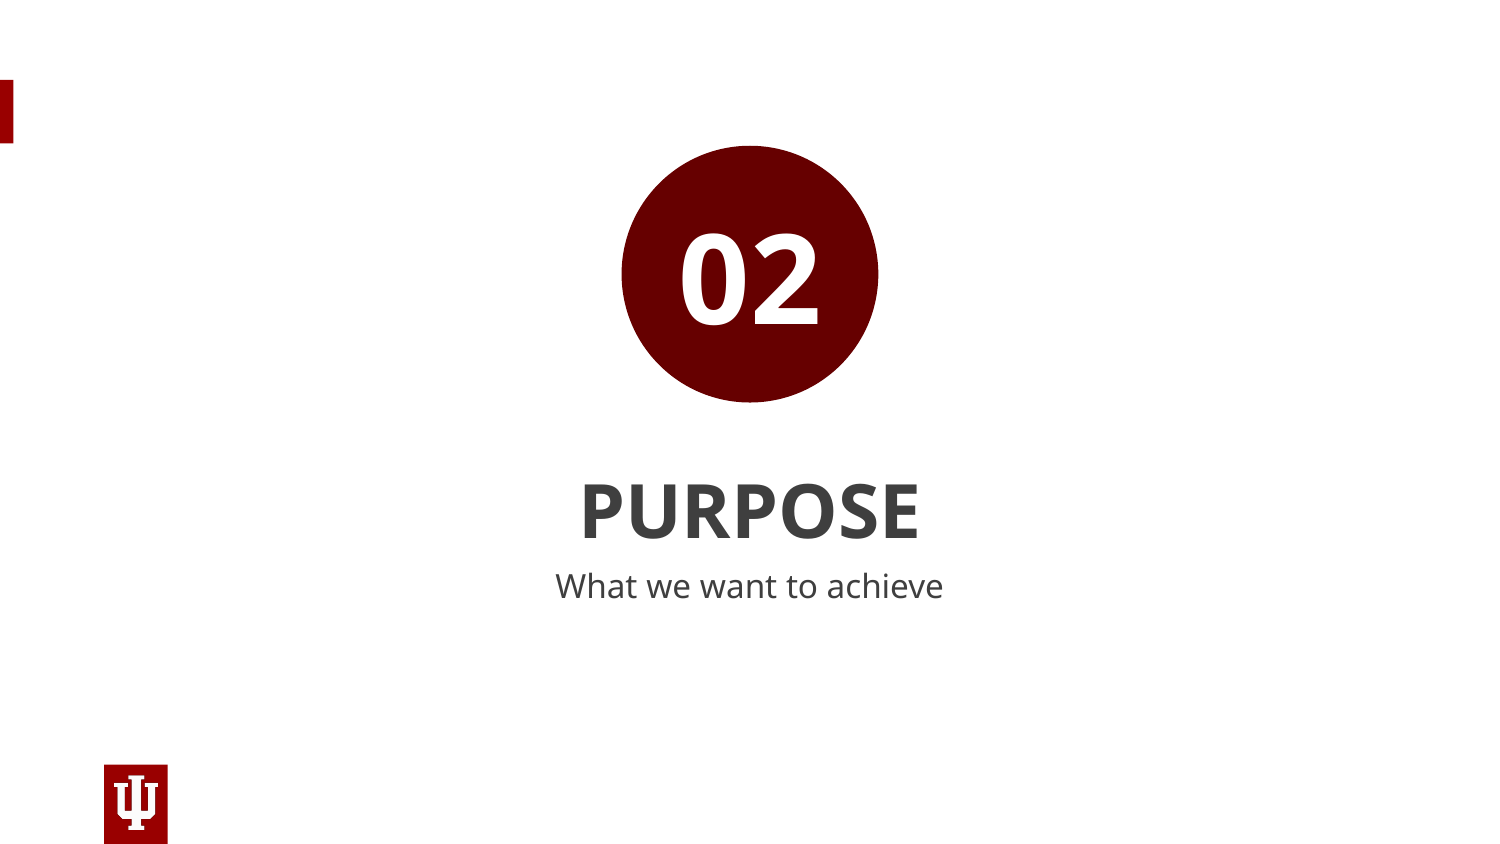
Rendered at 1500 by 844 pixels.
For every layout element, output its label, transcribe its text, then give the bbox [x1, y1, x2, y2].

text_box [642, 145, 858, 204]
text_box PURPOSE [286, 407, 1214, 610]
text_box What we want to achieve [394, 550, 1106, 637]
text_box [642, 344, 858, 403]
picture [114, 775, 158, 830]
text_box 02 [394, 204, 1106, 344]
